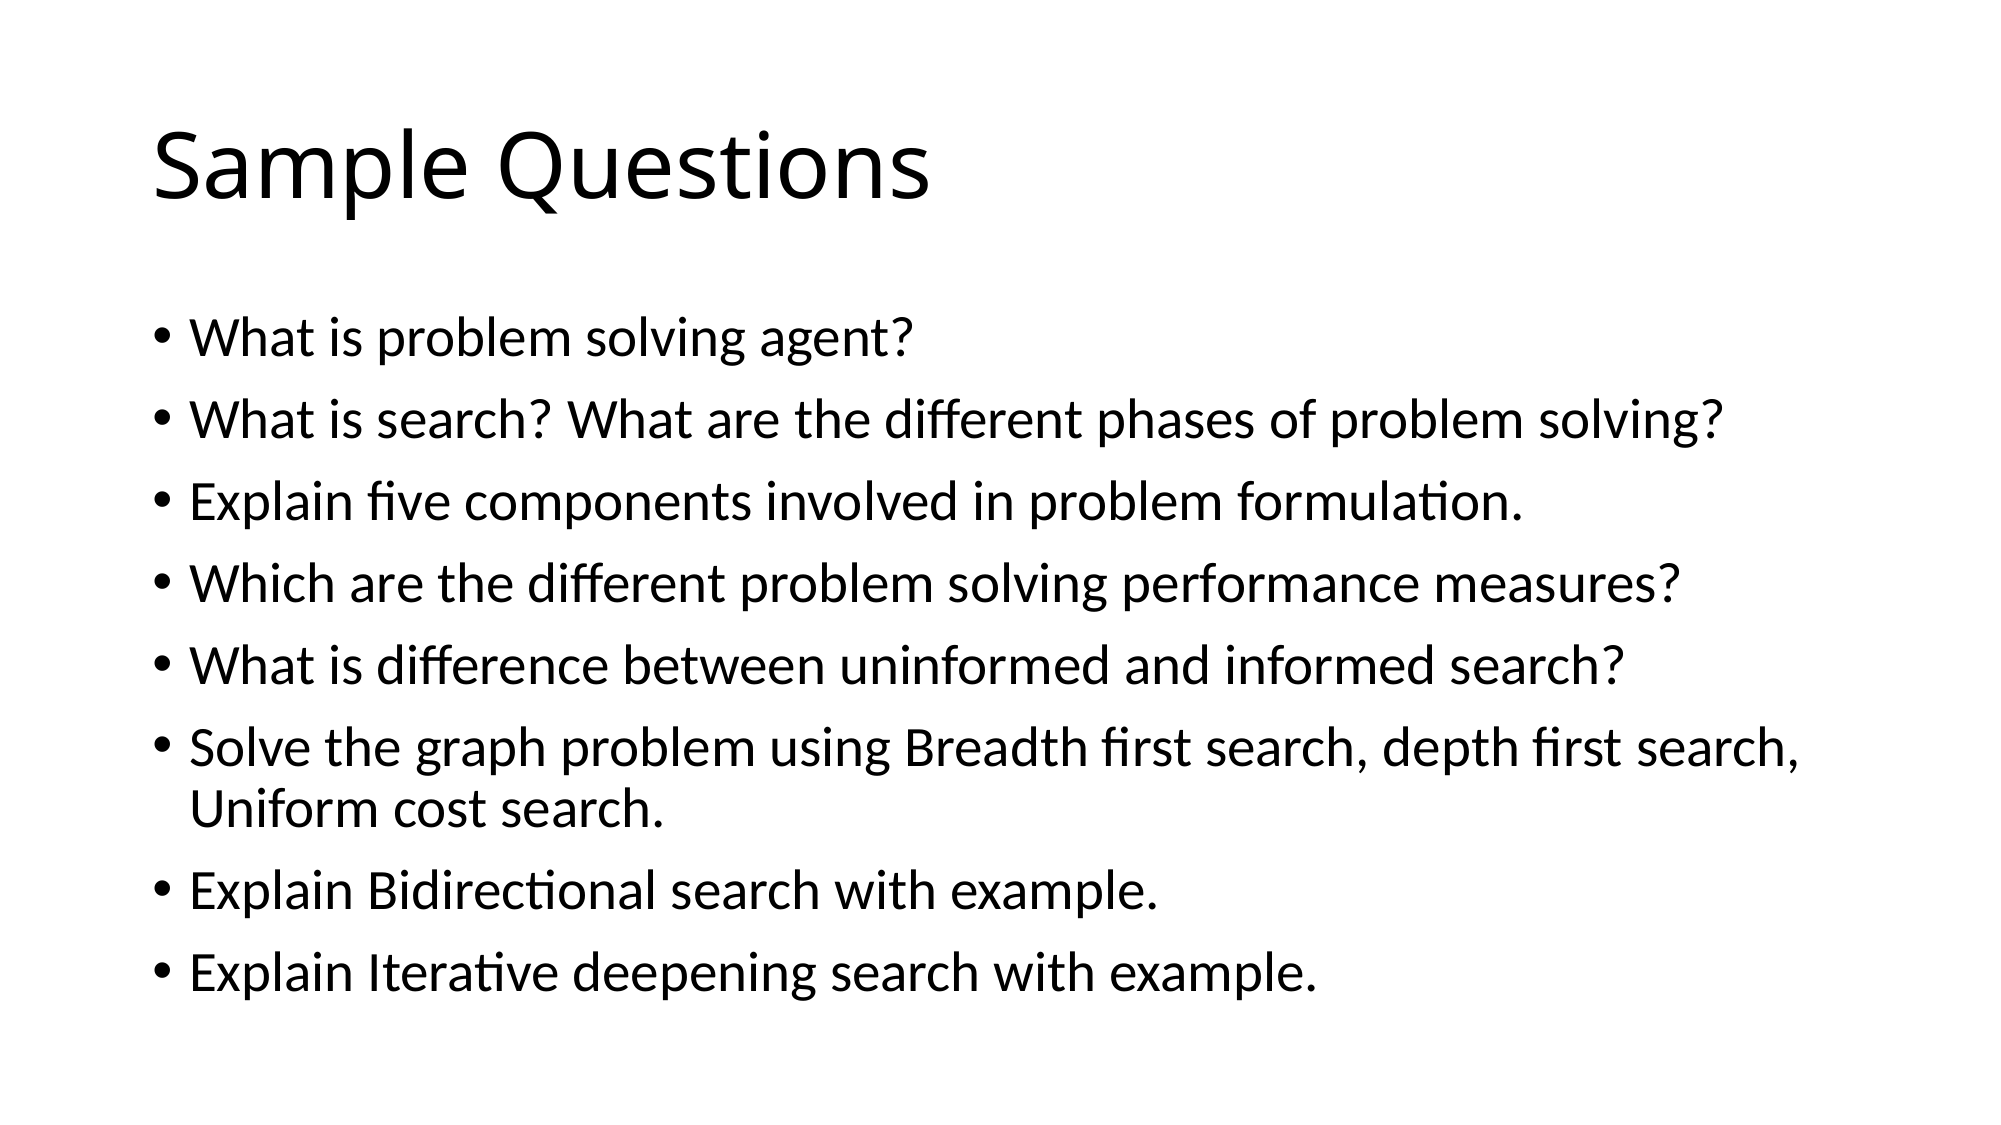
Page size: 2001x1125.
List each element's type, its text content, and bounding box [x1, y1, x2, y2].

list What is problem solving agent? What is search? What are the different phases of problem solving? Explain five components involved in problem formulation. Which are the different problem solving performance measures? What is difference between uninformed and informed search? Solve the graph problem using Breadth first search, depth first search, Uniform cost search. Explain Bidirectional search with example. Explain Iterative deepening search with example. [137, 299, 1863, 1014]
title Sample Questions [137, 59, 1863, 278]
